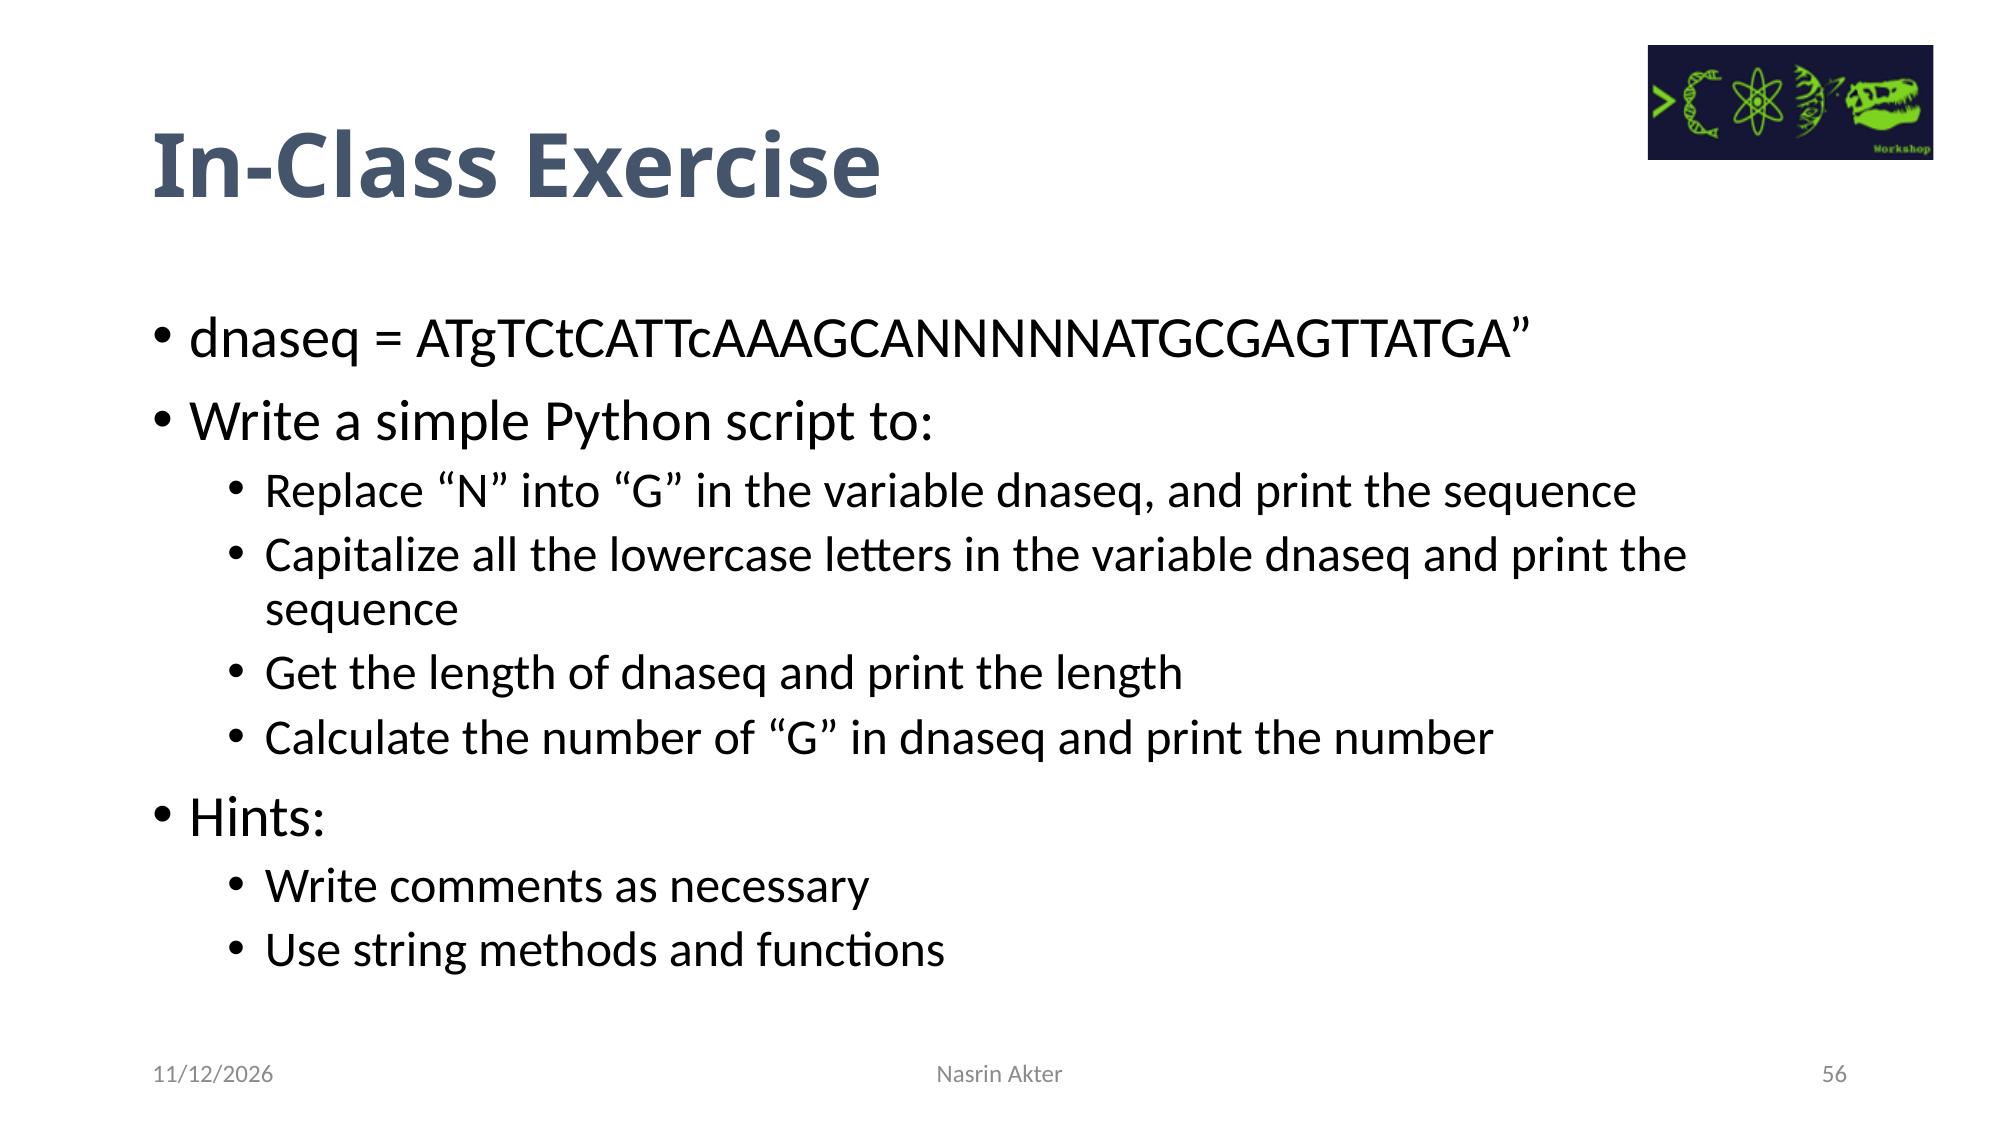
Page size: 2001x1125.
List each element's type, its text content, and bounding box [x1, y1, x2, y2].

list dnaseq = ATgTCtCATTcAAAGCANNNNNATGCGAGTTATGA” Write a simple Python script to: Replace “N” into “G” in the variable dnaseq, and print the sequence Capitalize all the lowercase letters in the variable dnaseq and print the sequence Get the length of dnaseq and print the length Calculate the number of “G” in dnaseq and print the number Hints: Write comments as necessary Use string methods and functions [137, 299, 1863, 1014]
picture [1647, 45, 1934, 160]
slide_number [137, 1042, 588, 1103]
footer Nasrin Akter [662, 1042, 1338, 1103]
title In-Class Exercise [137, 59, 1863, 278]
slide_number 56 [1412, 1042, 1863, 1103]
